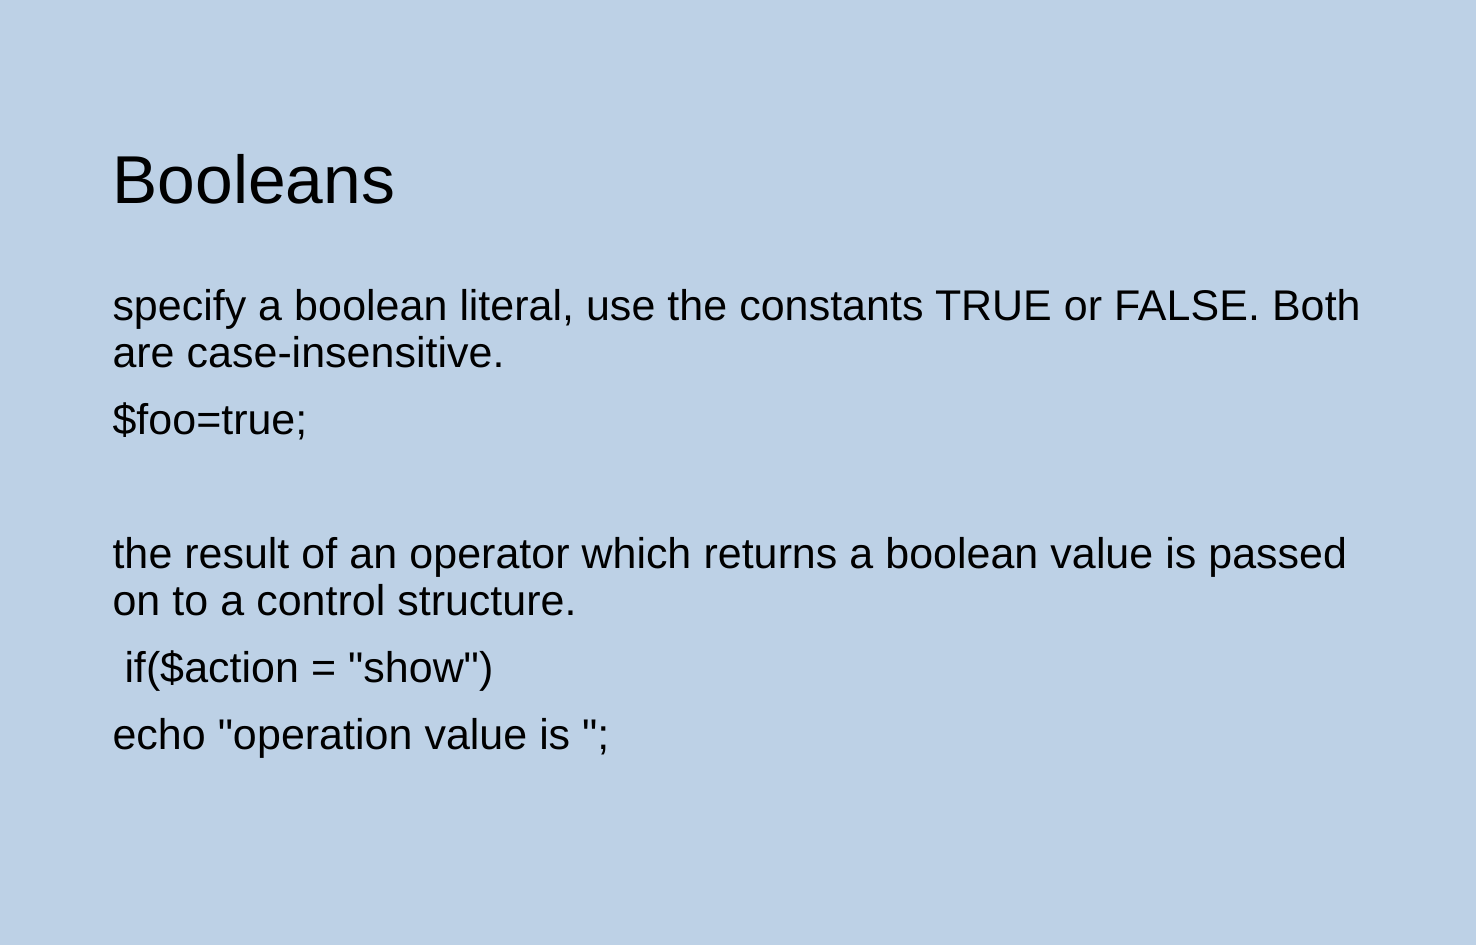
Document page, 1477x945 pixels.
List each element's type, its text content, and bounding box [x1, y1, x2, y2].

text_box specify a boolean literal, use the constants TRUE or FALSE. Both are case-insensitive. $foo=true; the result of an operator which returns a boolean value is passed on to a control structure. if($action = "show") echo "operation value is "; [101, 278, 1375, 806]
text_box Booleans [101, 101, 1375, 262]
